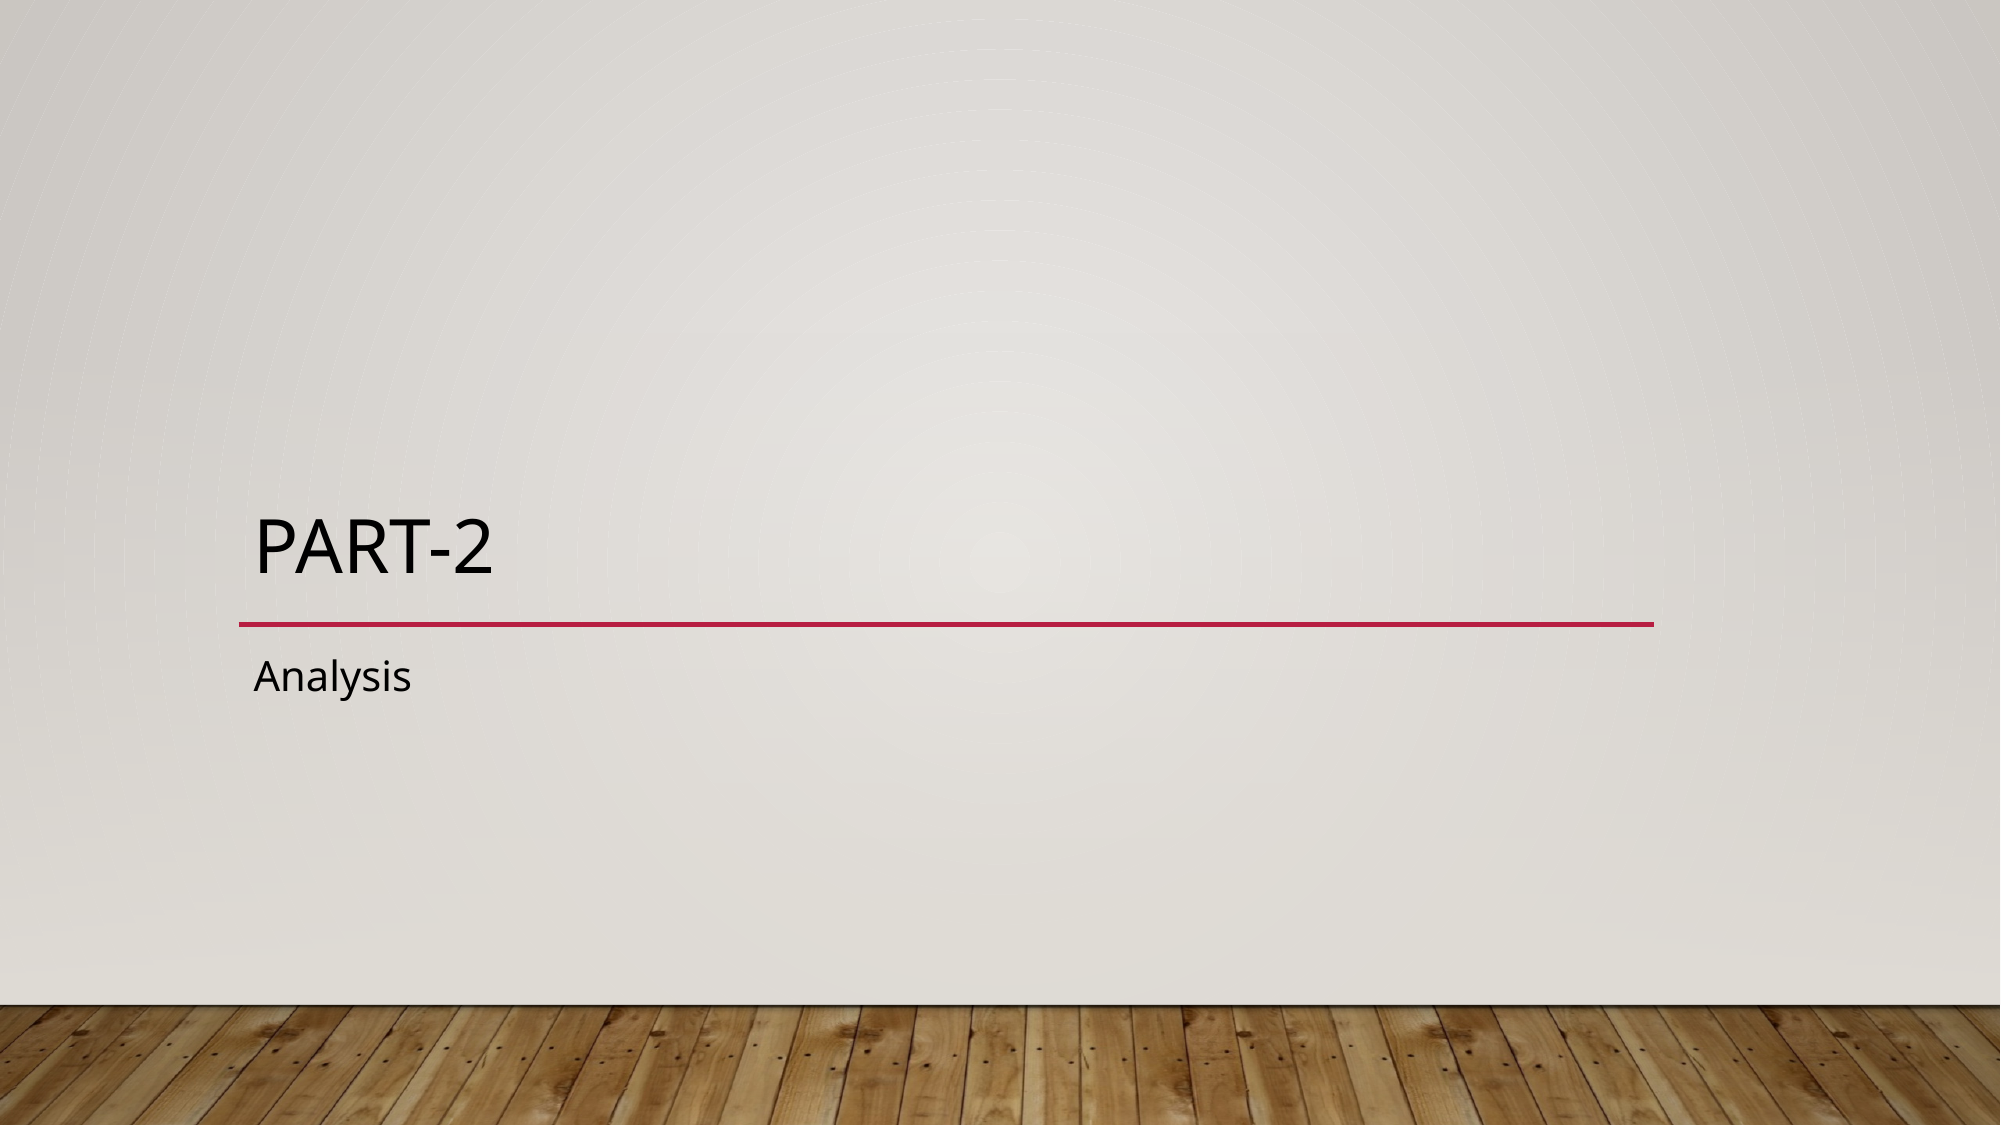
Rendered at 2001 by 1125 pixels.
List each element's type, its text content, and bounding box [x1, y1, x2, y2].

list Analysis [238, 624, 1655, 791]
picture [0, 1005, 2000, 1125]
title Part-2 [238, 288, 1657, 598]
